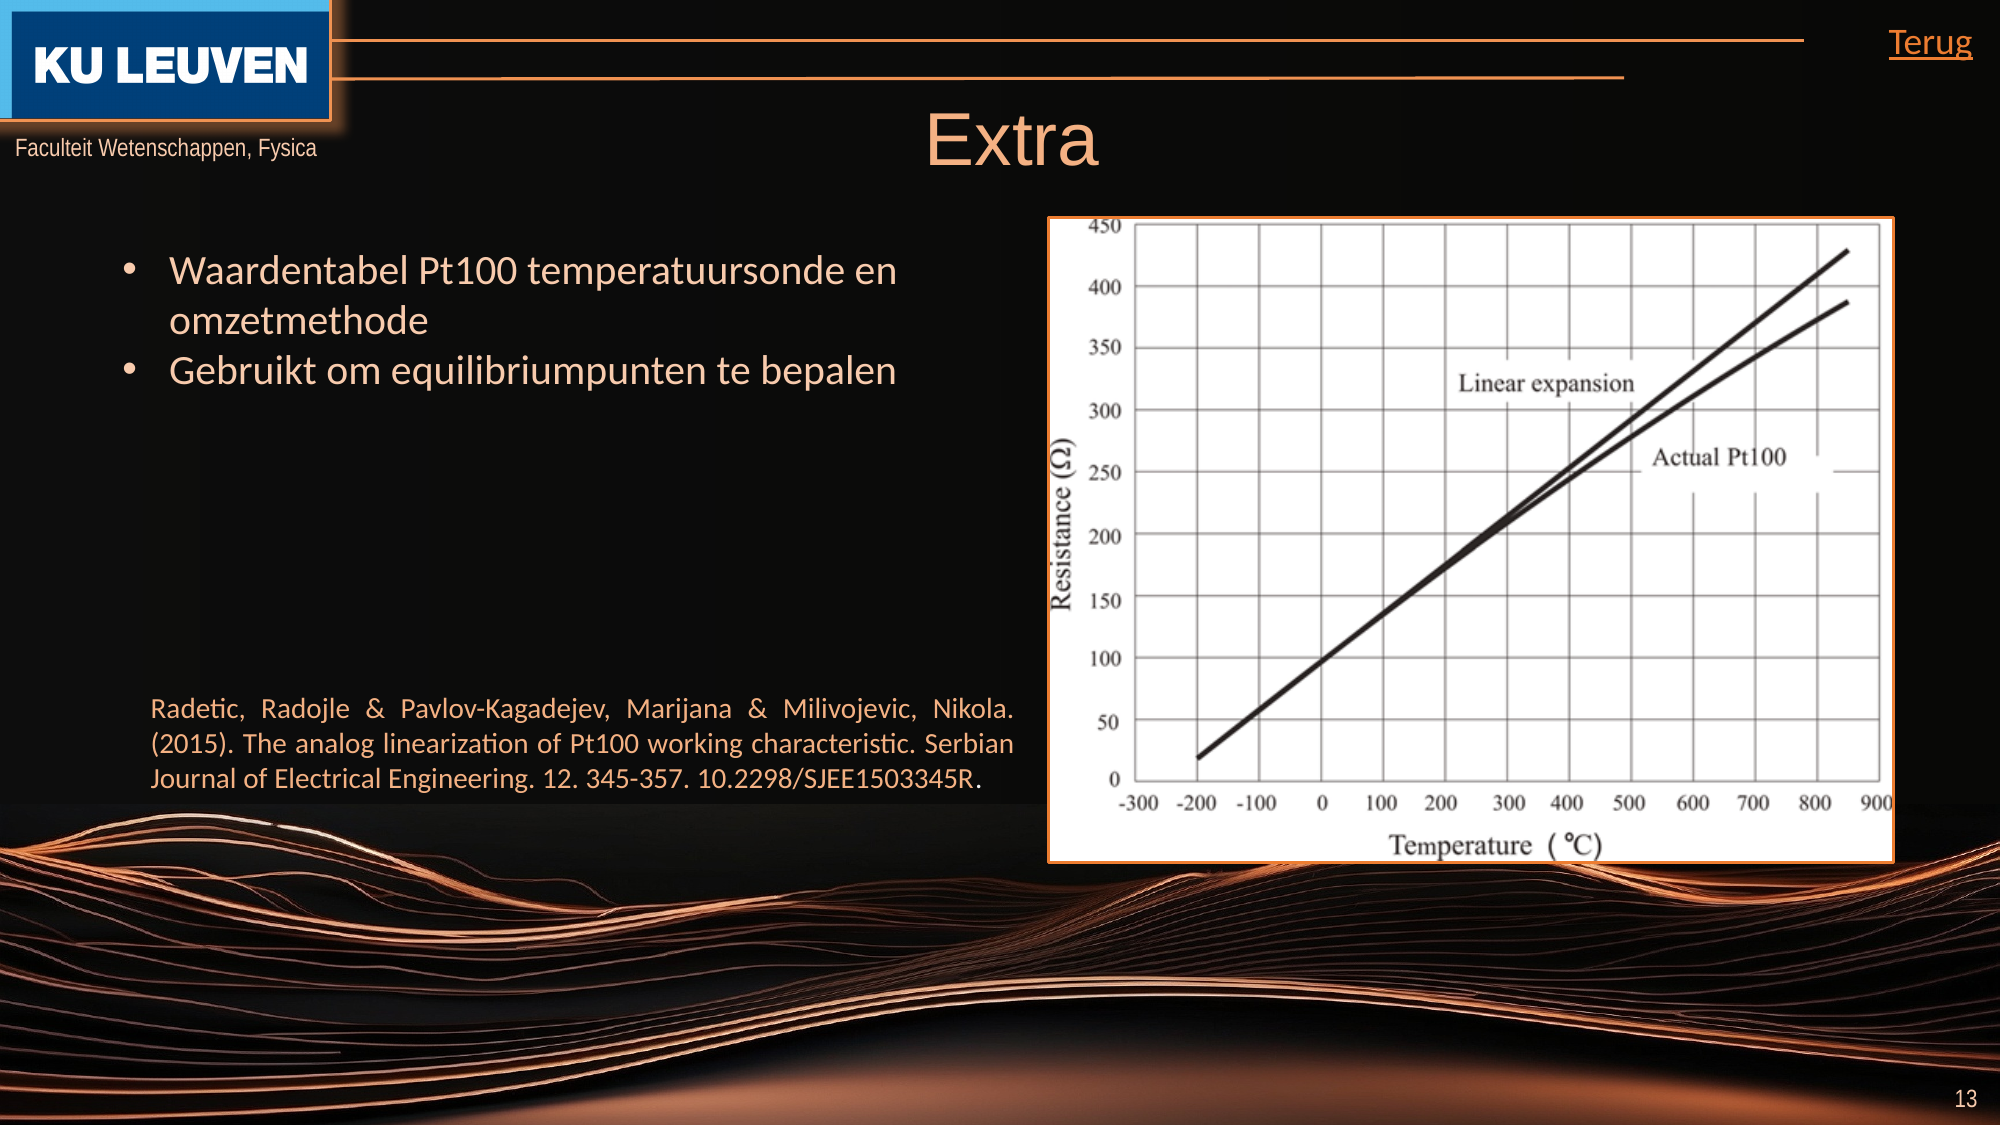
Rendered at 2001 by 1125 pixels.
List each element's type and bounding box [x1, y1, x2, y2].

text_box [0, 0, 1805, 119]
picture [1050, 218, 1893, 861]
text_box [0, 0, 2000, 1125]
